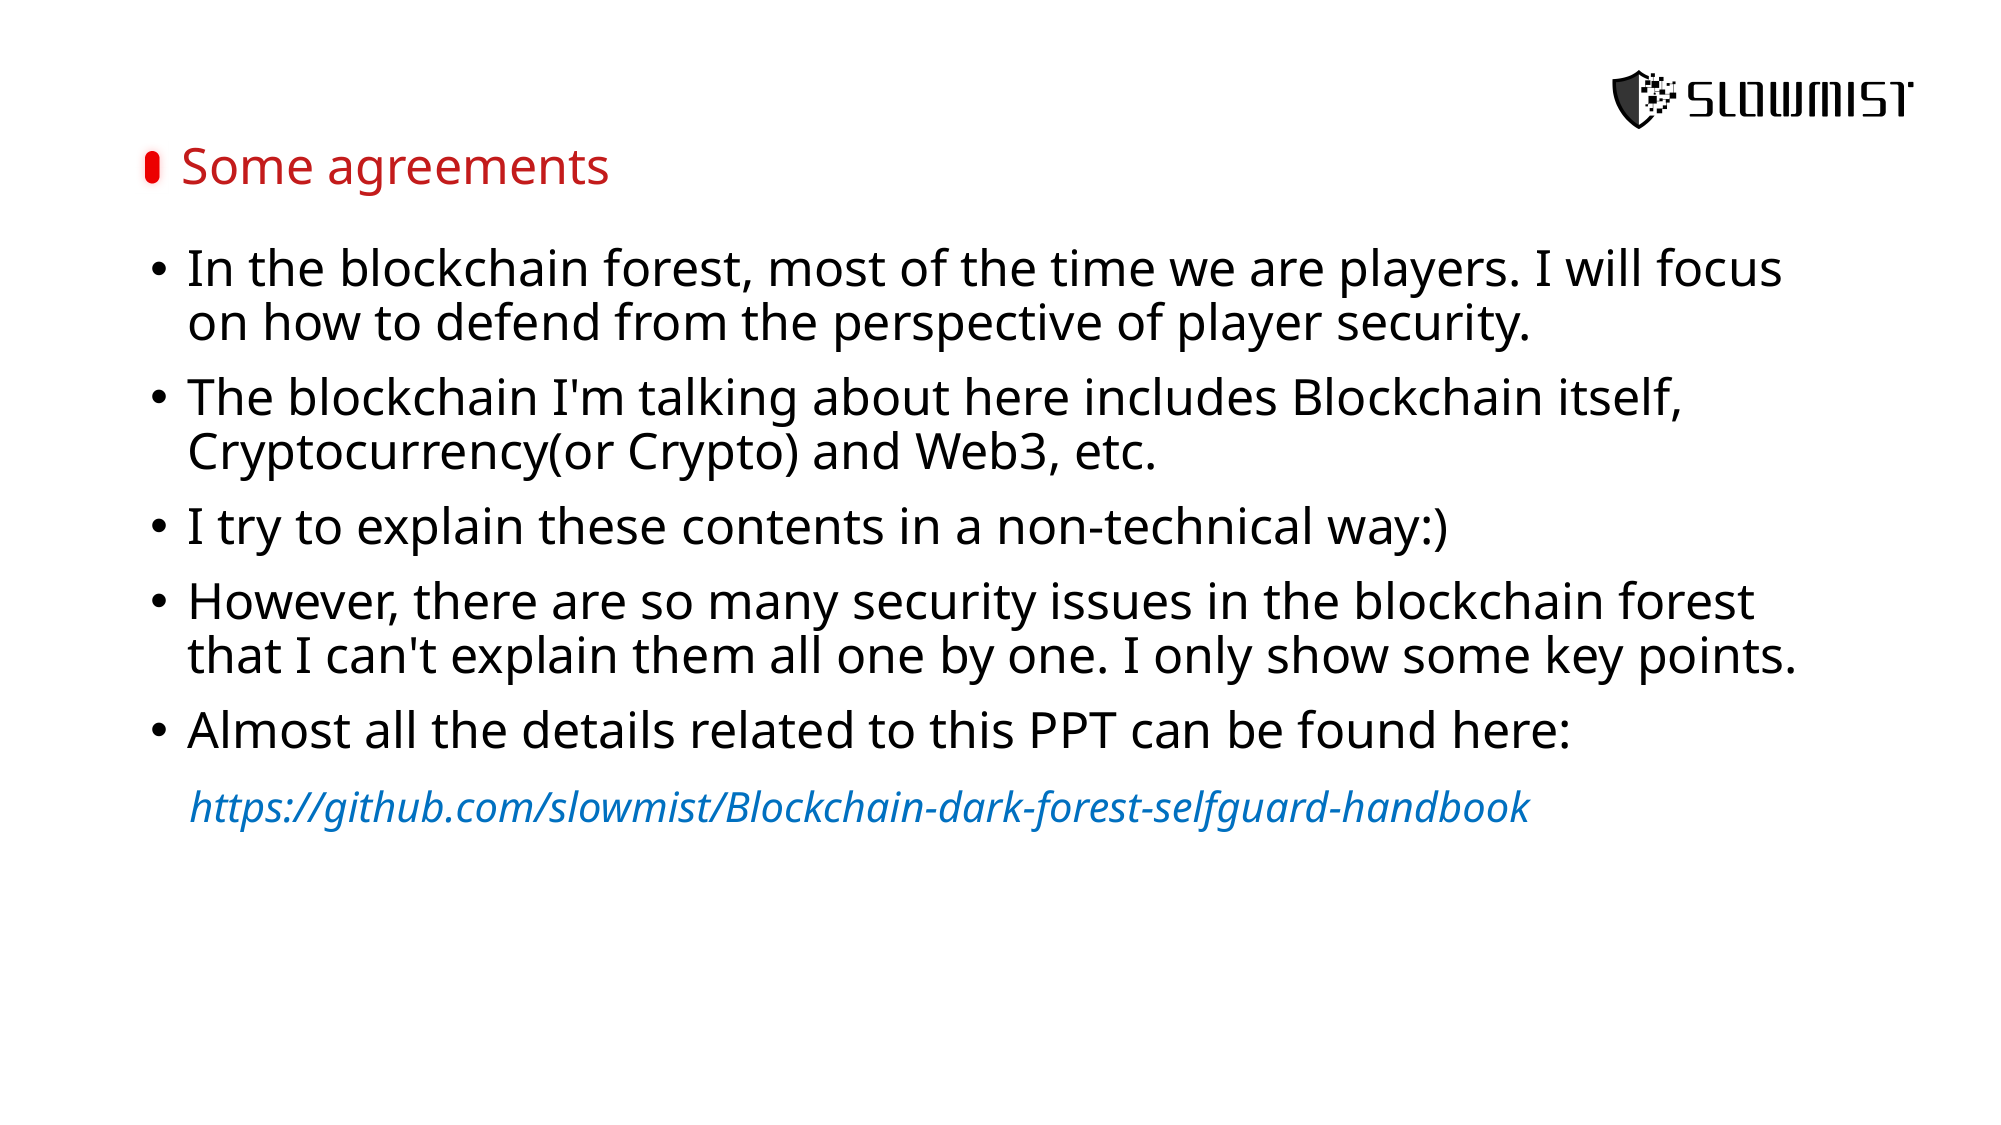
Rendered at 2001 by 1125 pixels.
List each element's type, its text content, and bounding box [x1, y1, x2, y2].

list Some agreements [166, 133, 933, 216]
list In the blockchain forest, most of the time we are players. I will focus on how to defend from the perspective of player security. The blockchain I'm talking about here includes Blockchain itself, Cryptocurrency(or Crypto) and Web3, etc. I try to explain these contents in a non-technical way:) However, there are so many security issues in the blockchain forest that I can't explain them all one by one. I only show some key points. Almost all the details related to this PPT can be found here: https://github.com/slowmist/Blockchain-dark-forest-selfguard-handbook [135, 236, 1864, 995]
picture [1608, 69, 1918, 130]
picture [135, 141, 166, 194]
